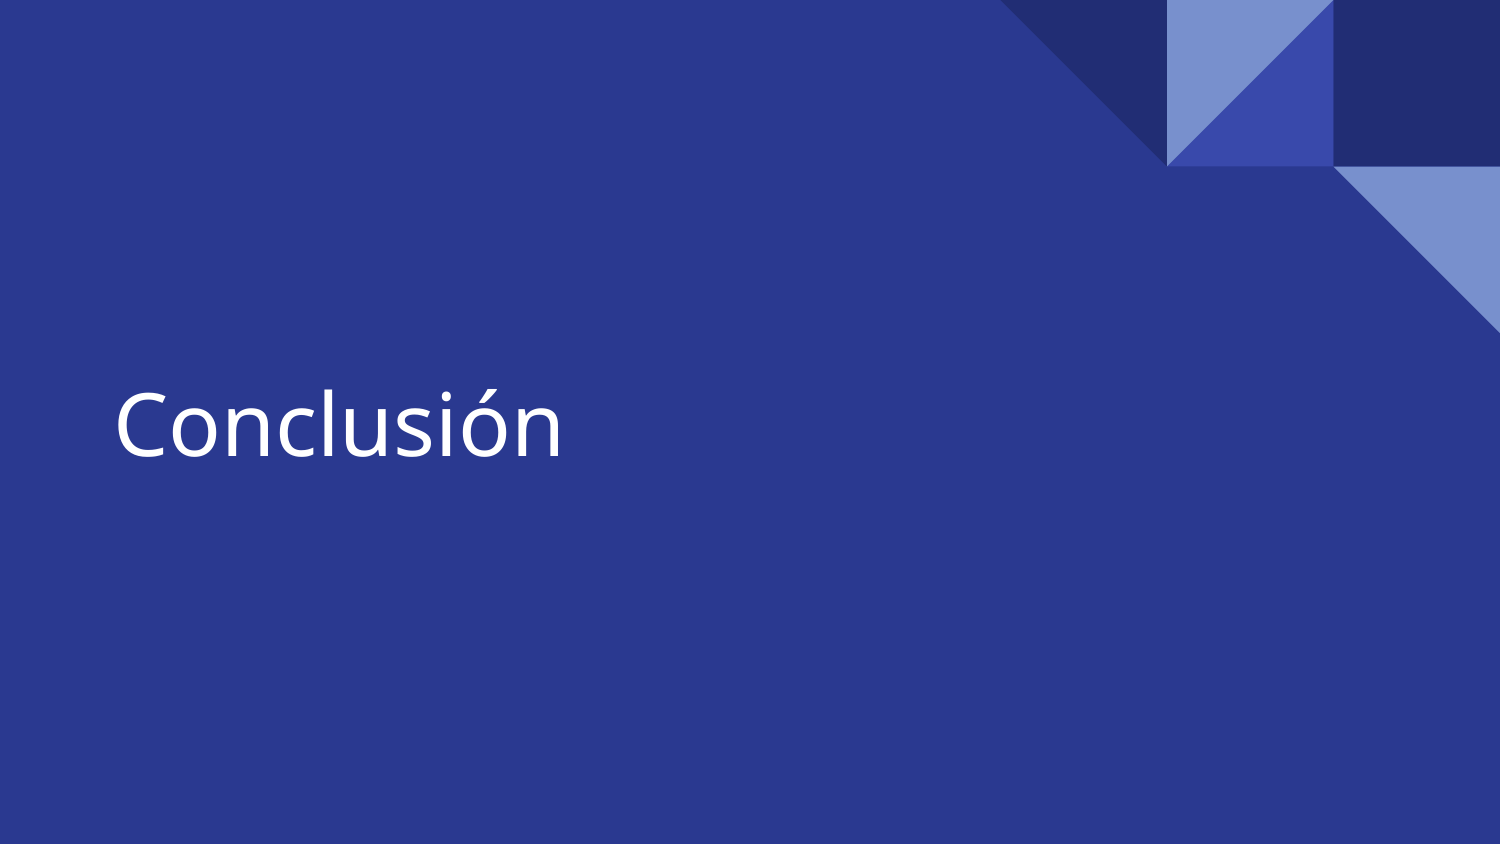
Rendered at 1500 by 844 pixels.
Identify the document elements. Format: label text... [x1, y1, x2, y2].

title Conclusión [98, 353, 1447, 491]
